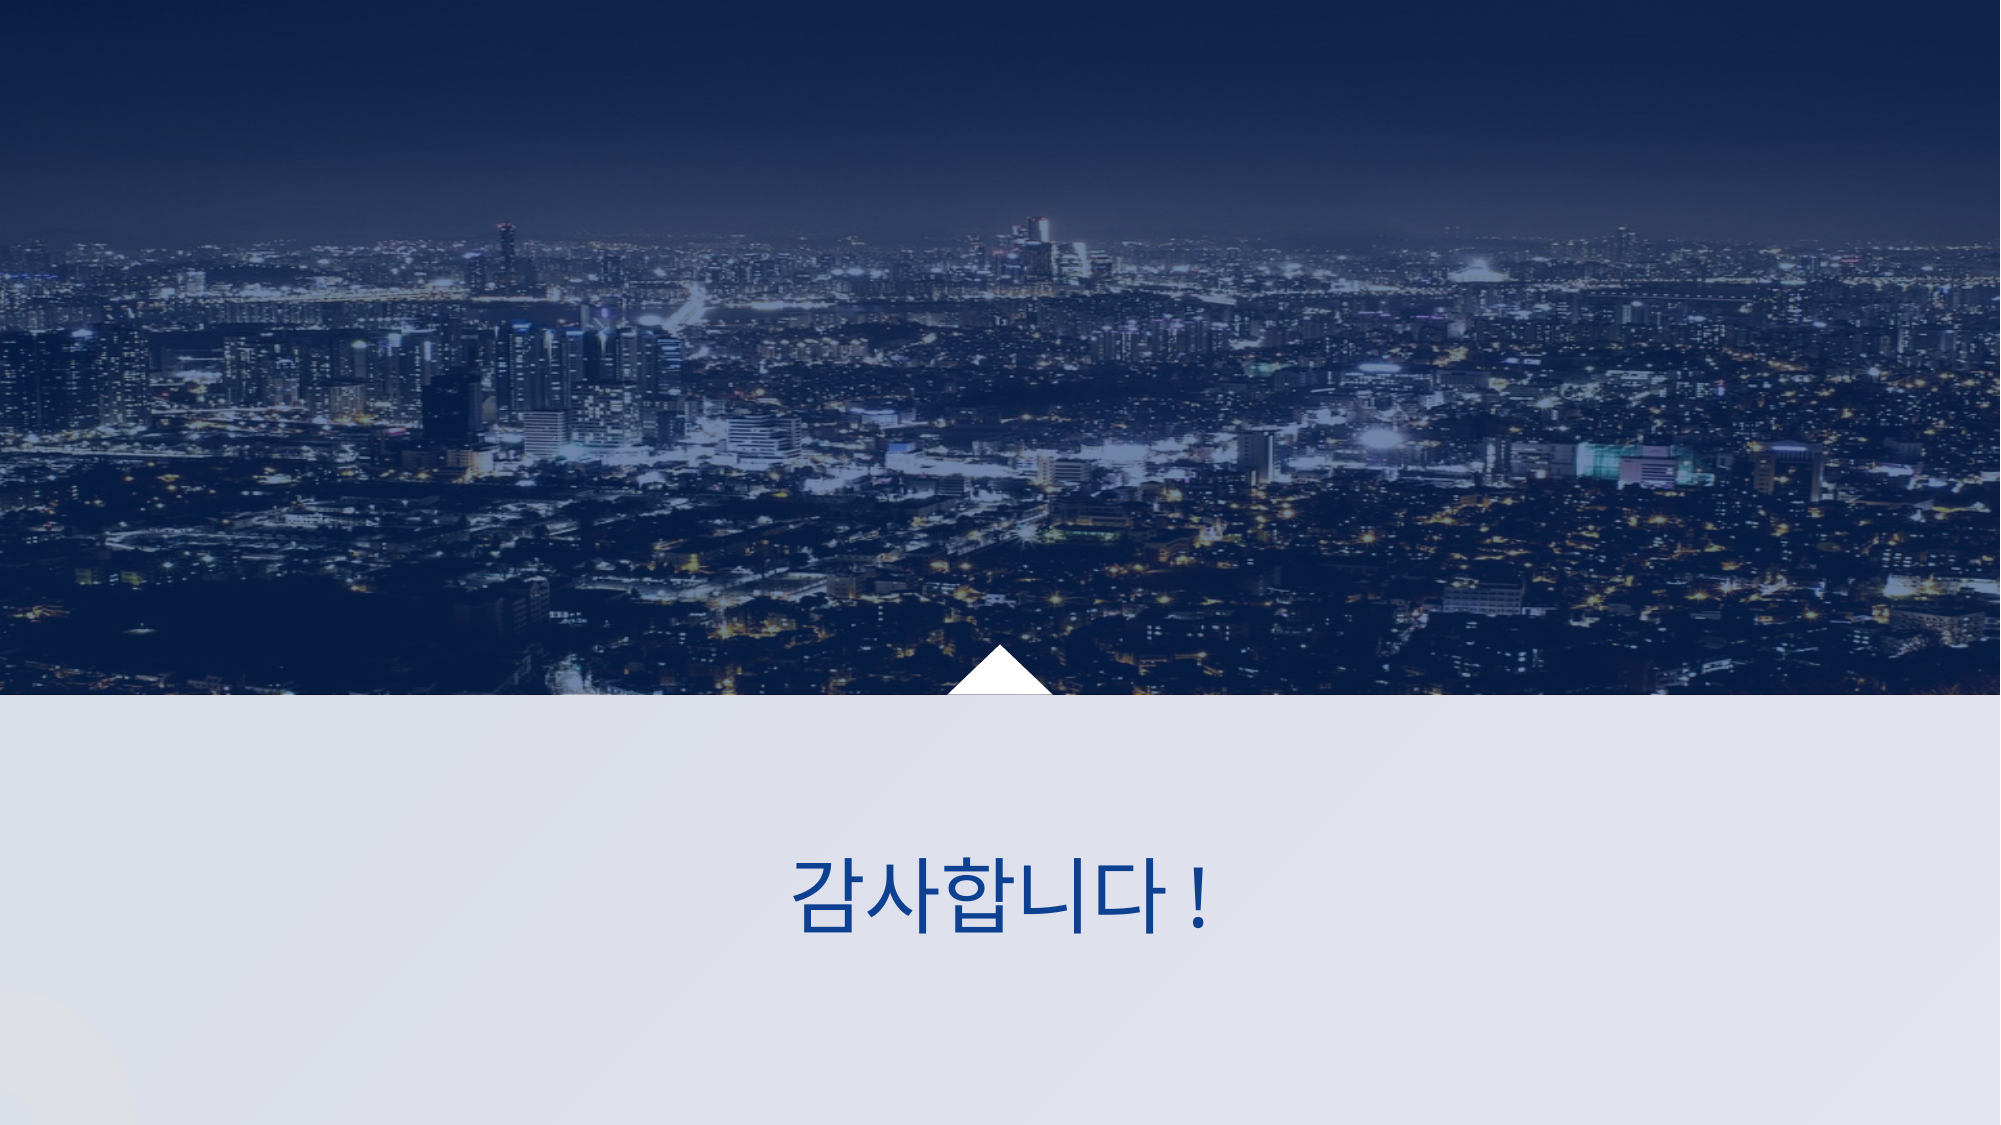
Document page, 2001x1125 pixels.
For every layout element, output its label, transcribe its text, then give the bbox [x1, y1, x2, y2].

text_box 감사합니다! [348, 806, 1652, 952]
picture [0, 0, 2000, 695]
